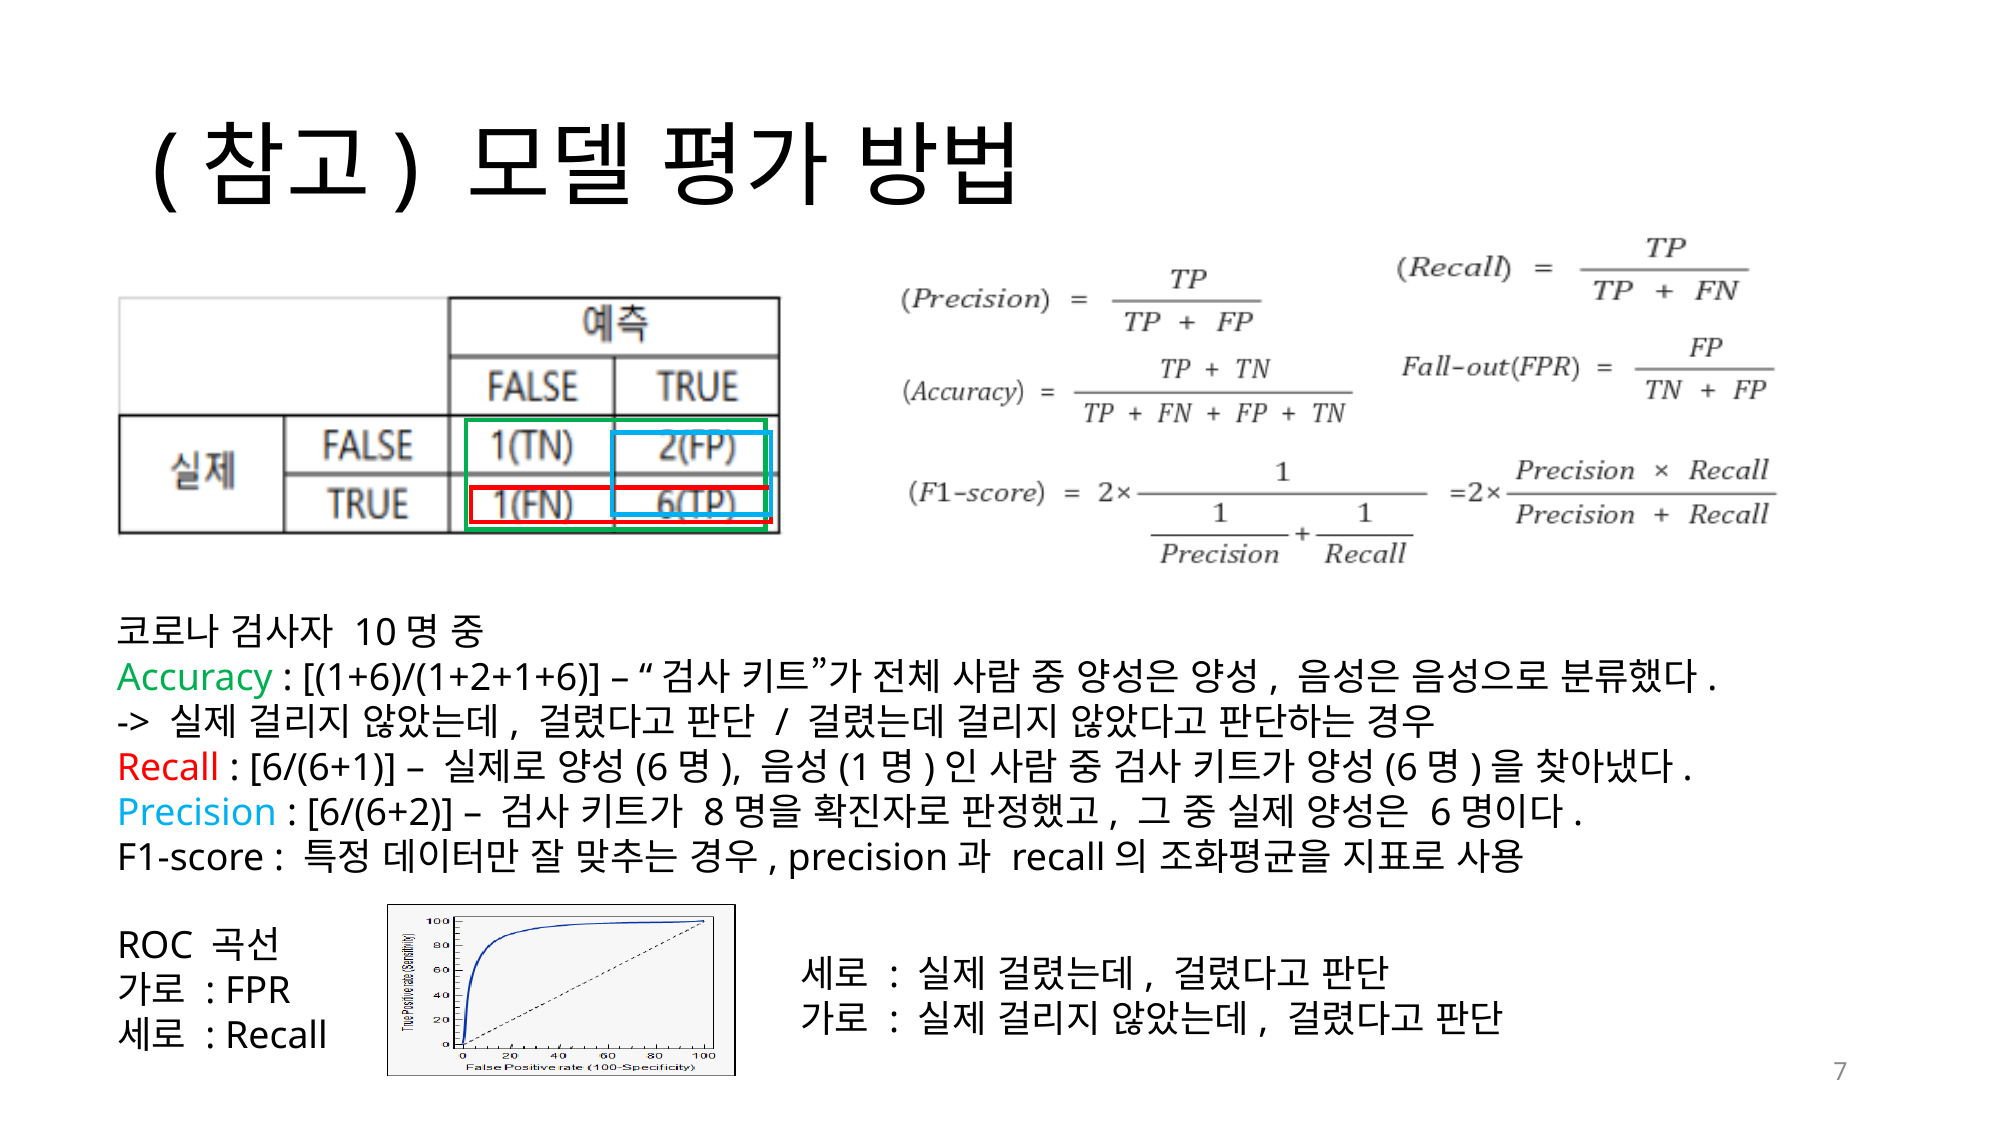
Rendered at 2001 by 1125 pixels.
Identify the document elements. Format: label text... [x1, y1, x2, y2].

text_box 세로 : 실제 걸렸는데, 걸렸다고 판단 가로 : 실제 걸리지 않았는데, 걸렸다고 판단 [785, 942, 1874, 1048]
picture [366, 891, 771, 1087]
text_box 코로나 검사자 10명 중 Accuracy : [(1+6)/(1+2+1+6)] – “검사 키트”가 전체 사람 중 양성은 양성, 음성은 음성으로 분류했다. -> 실제 걸리지 않았는데, 걸렸다고 판단 / 걸렸는데 걸리지 않았다고 판단하는 경우 Recall : [6/(6+1)] – 실제로 양성(6명), 음성(1명)인 사람 중 검사 키트가 양성(6명)을 찾아냈다. Precision : [6/(6+2)] – 검사 키트가 8명을 확진자로 판정했고, 그 중 실제 양성은 6명이다. F1-score : 특정 데이터만 잘 맞추는 경우, precision과 recall의 조화평균을 지표로 사용 [102, 600, 1922, 886]
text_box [868, 221, 1805, 590]
slide_number 7 [1412, 1048, 1863, 1103]
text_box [90, 253, 852, 569]
text_box ROC 곡선 가로 : FPR 세로 : Recall [102, 913, 366, 1063]
title (참고) 모델 평가 방법 [137, 59, 1863, 278]
